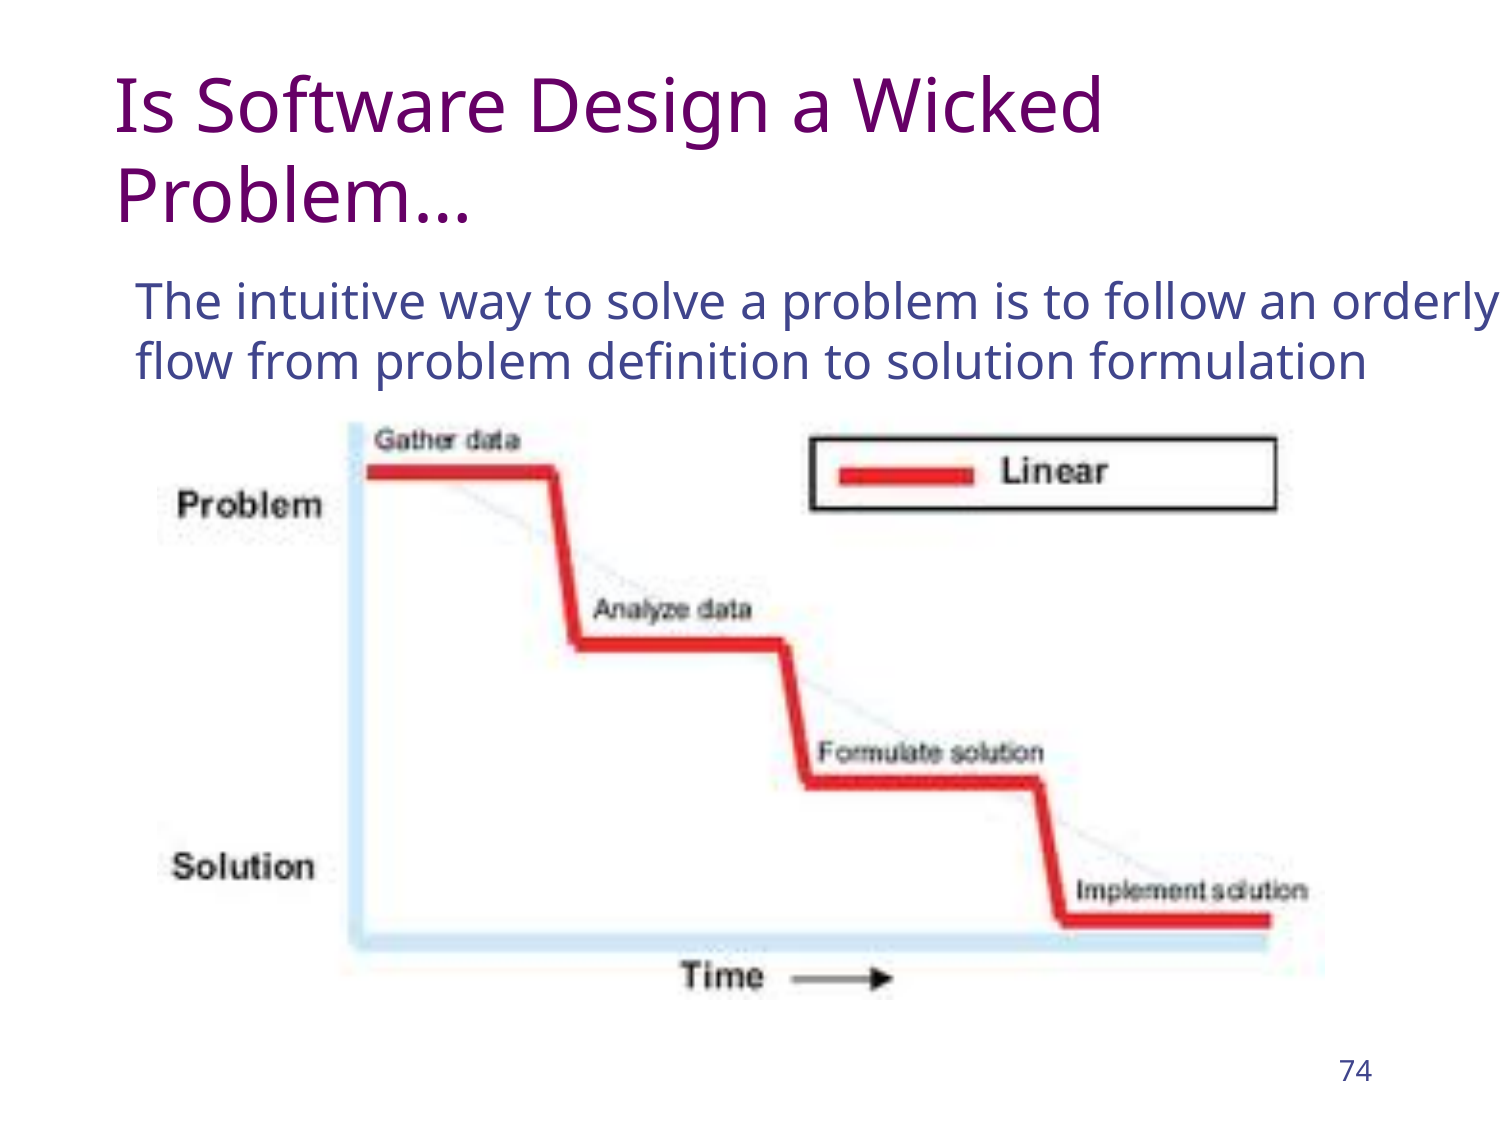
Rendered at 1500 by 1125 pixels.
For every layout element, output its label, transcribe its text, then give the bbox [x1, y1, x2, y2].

slide_number 74 [1074, 1025, 1388, 1100]
picture [157, 362, 1326, 1001]
text_box The intuitive way to solve a problem is to follow an orderly flow from problem definition to solution formulation [121, 261, 1500, 397]
title Is Software Design a Wicked Problem… [99, 50, 1375, 238]
